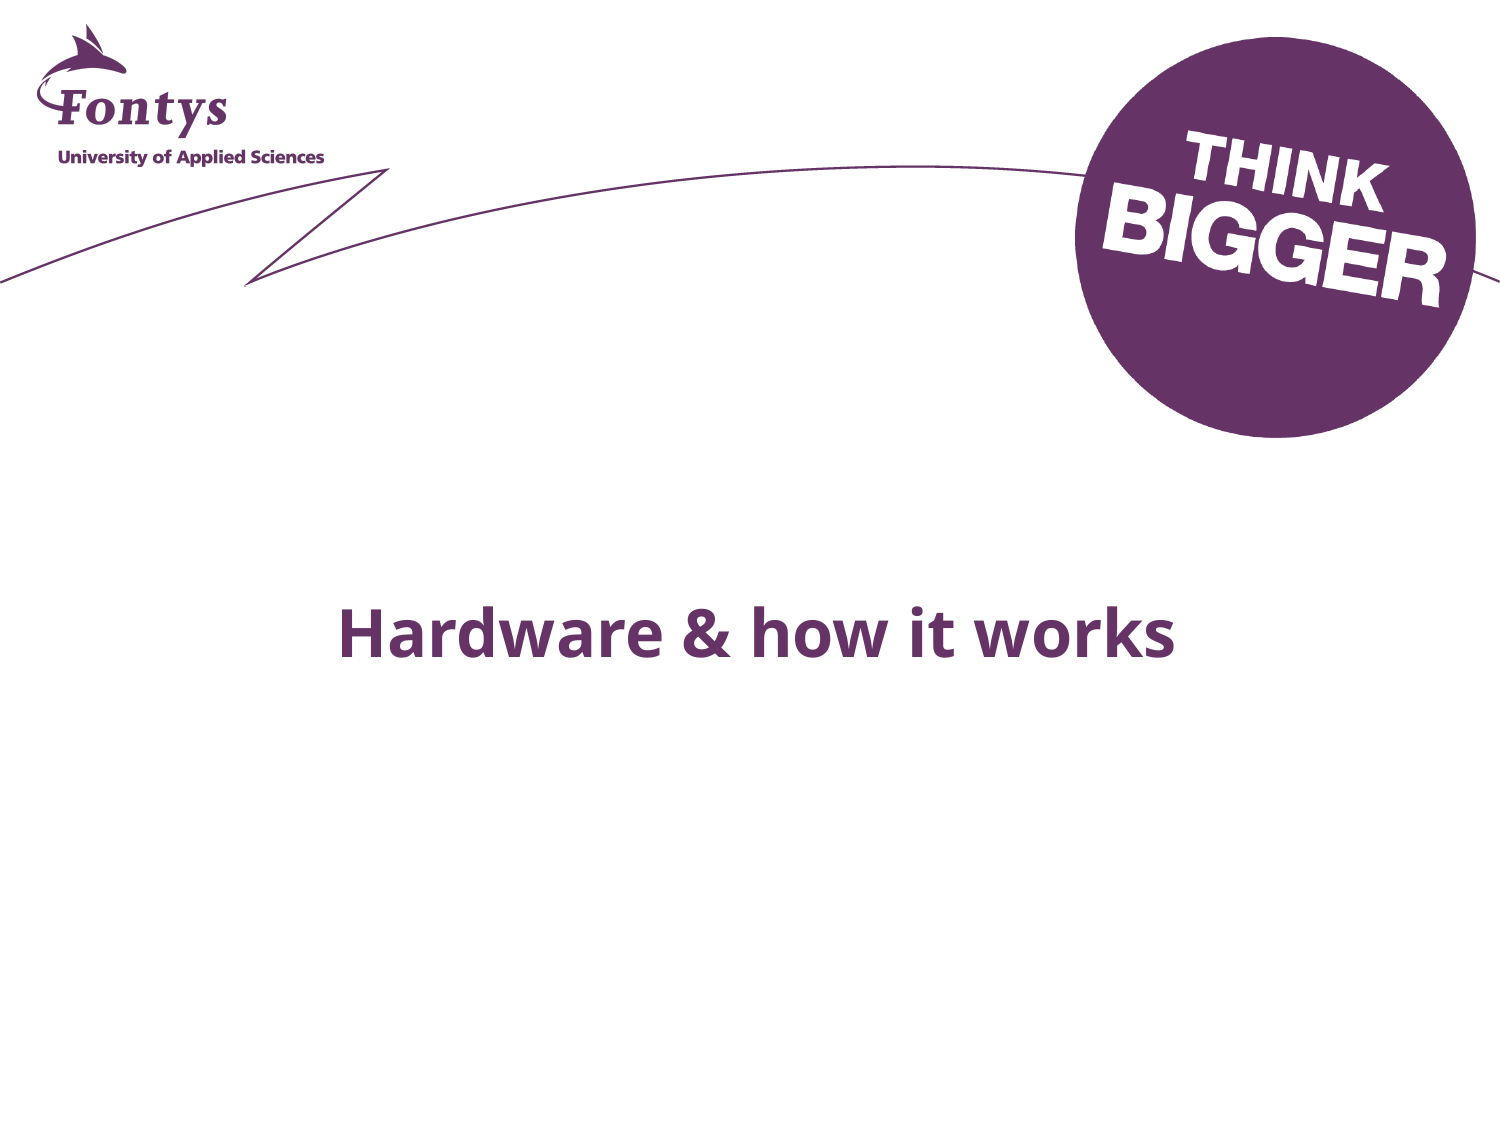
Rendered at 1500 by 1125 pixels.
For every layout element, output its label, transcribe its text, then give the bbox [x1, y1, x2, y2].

picture [0, 0, 1500, 438]
title Hardware & how it works [225, 512, 1275, 679]
